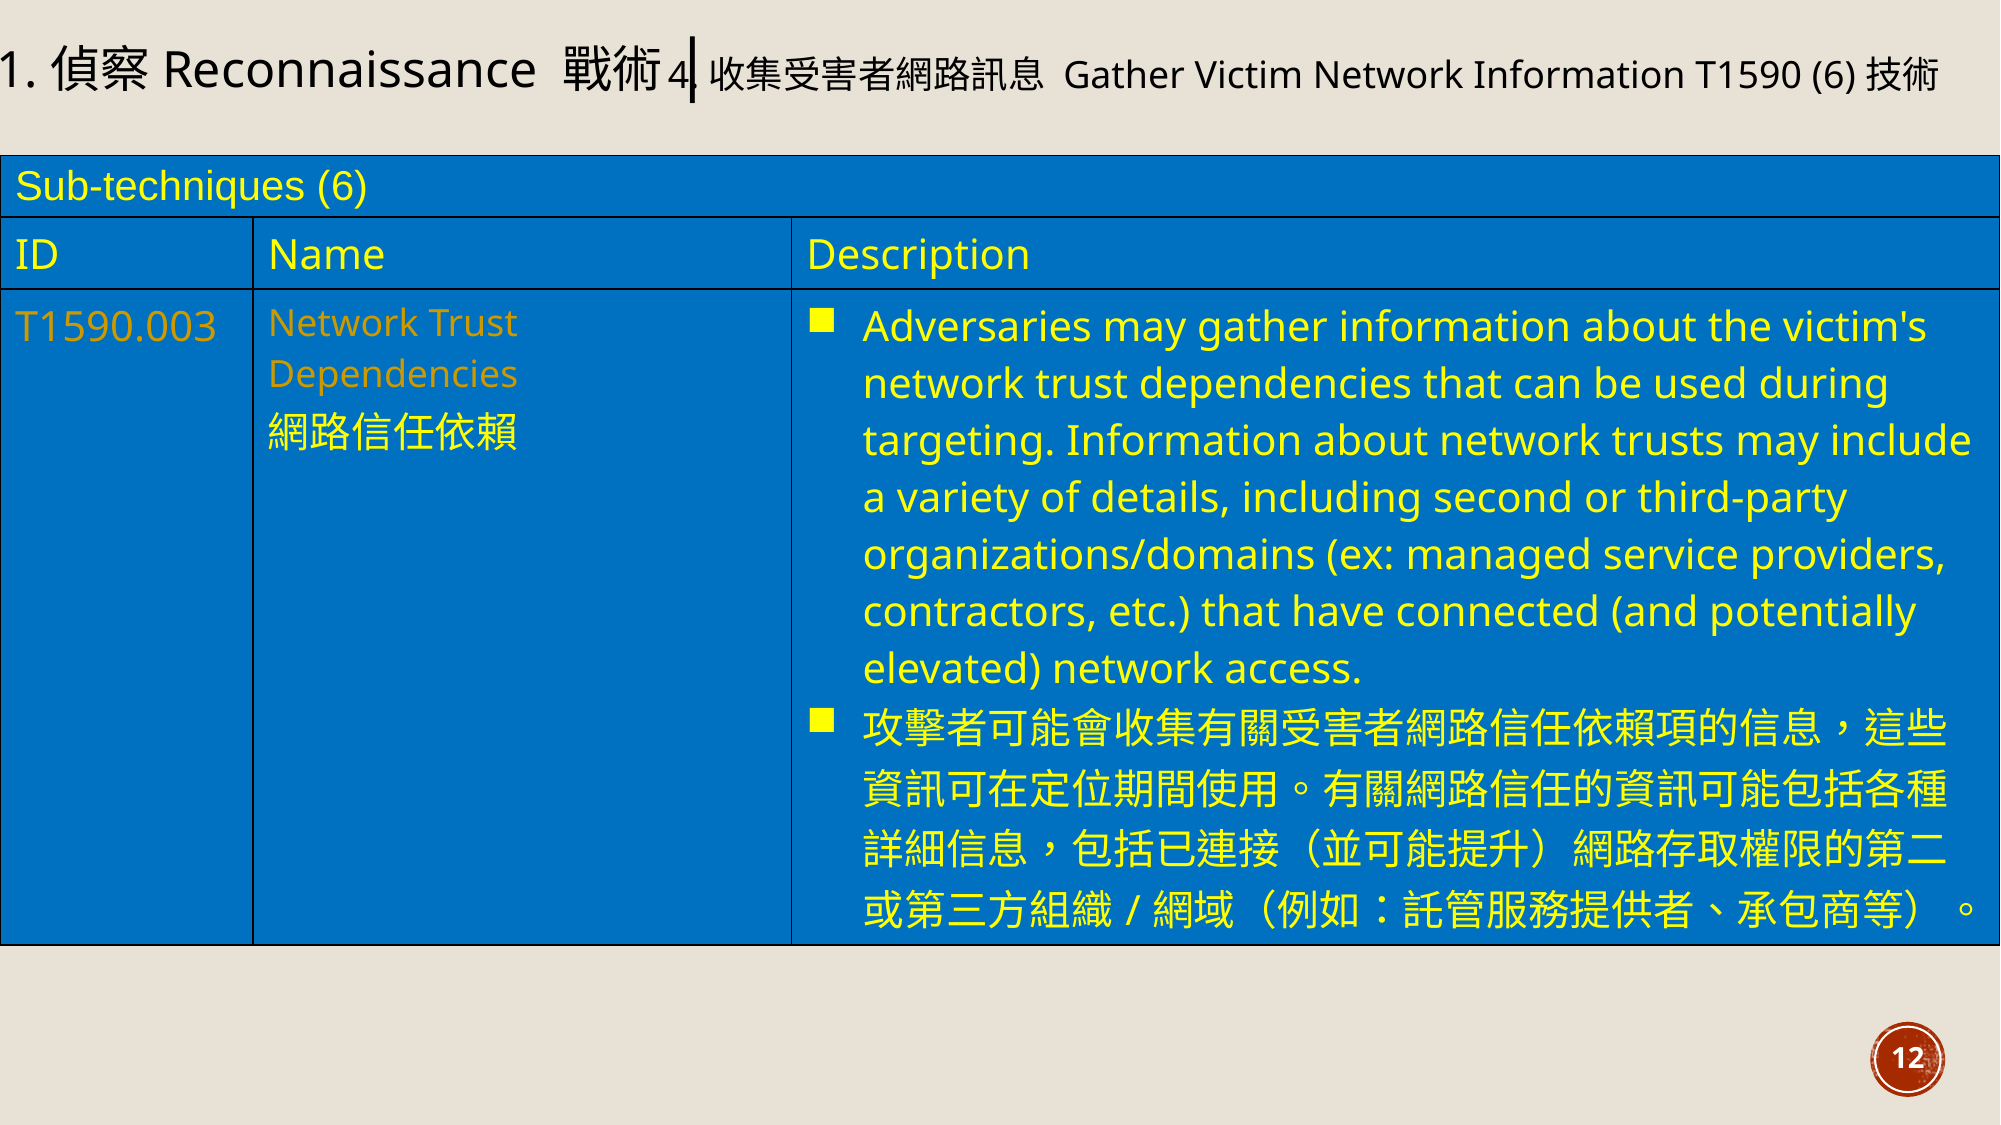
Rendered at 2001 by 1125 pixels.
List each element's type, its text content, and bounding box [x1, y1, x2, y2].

slide_number 12 [1855, 1028, 1961, 1089]
table_cell Name [254, 218, 791, 288]
table_cell Mafalda [1891, 1021, 1929, 1028]
table_cell Network Trust Dependencies 網路信任依賴 [254, 290, 791, 944]
table_header Sub-techniques (6) [1, 156, 1999, 216]
table_cell Adversaries may gather information about the victim's network trust dependencies that can be used during targeting. Information about network trusts may include a variety of details, including second or third-party organizations/domains (ex: managed service providers, contractors, etc.) that have connected (and potentially elevated) network access. 攻擊者可能會收集有關受害者網路信任依賴項的信息，這些資訊可在定位期間使用。有關網路信任的資訊可能包括各種詳細信息，包括已連接（並可能提升）網路存取權限的第二或第三方組織/網域（例如：託管服務提供者、承包商等）。 [792, 290, 1999, 944]
text_box 1.偵察Reconnaissance 戰術| [0, 13, 727, 109]
table_cell Mafalda [1884, 1089, 1931, 1097]
table_cell ID [1, 218, 252, 288]
table_cell T1590.003 [1, 290, 252, 944]
table_cell Description [792, 218, 1999, 288]
text_box 4.收集受害者網路訊息 Gather Victim Network Information T1590 (6)技術 [653, 43, 1956, 103]
